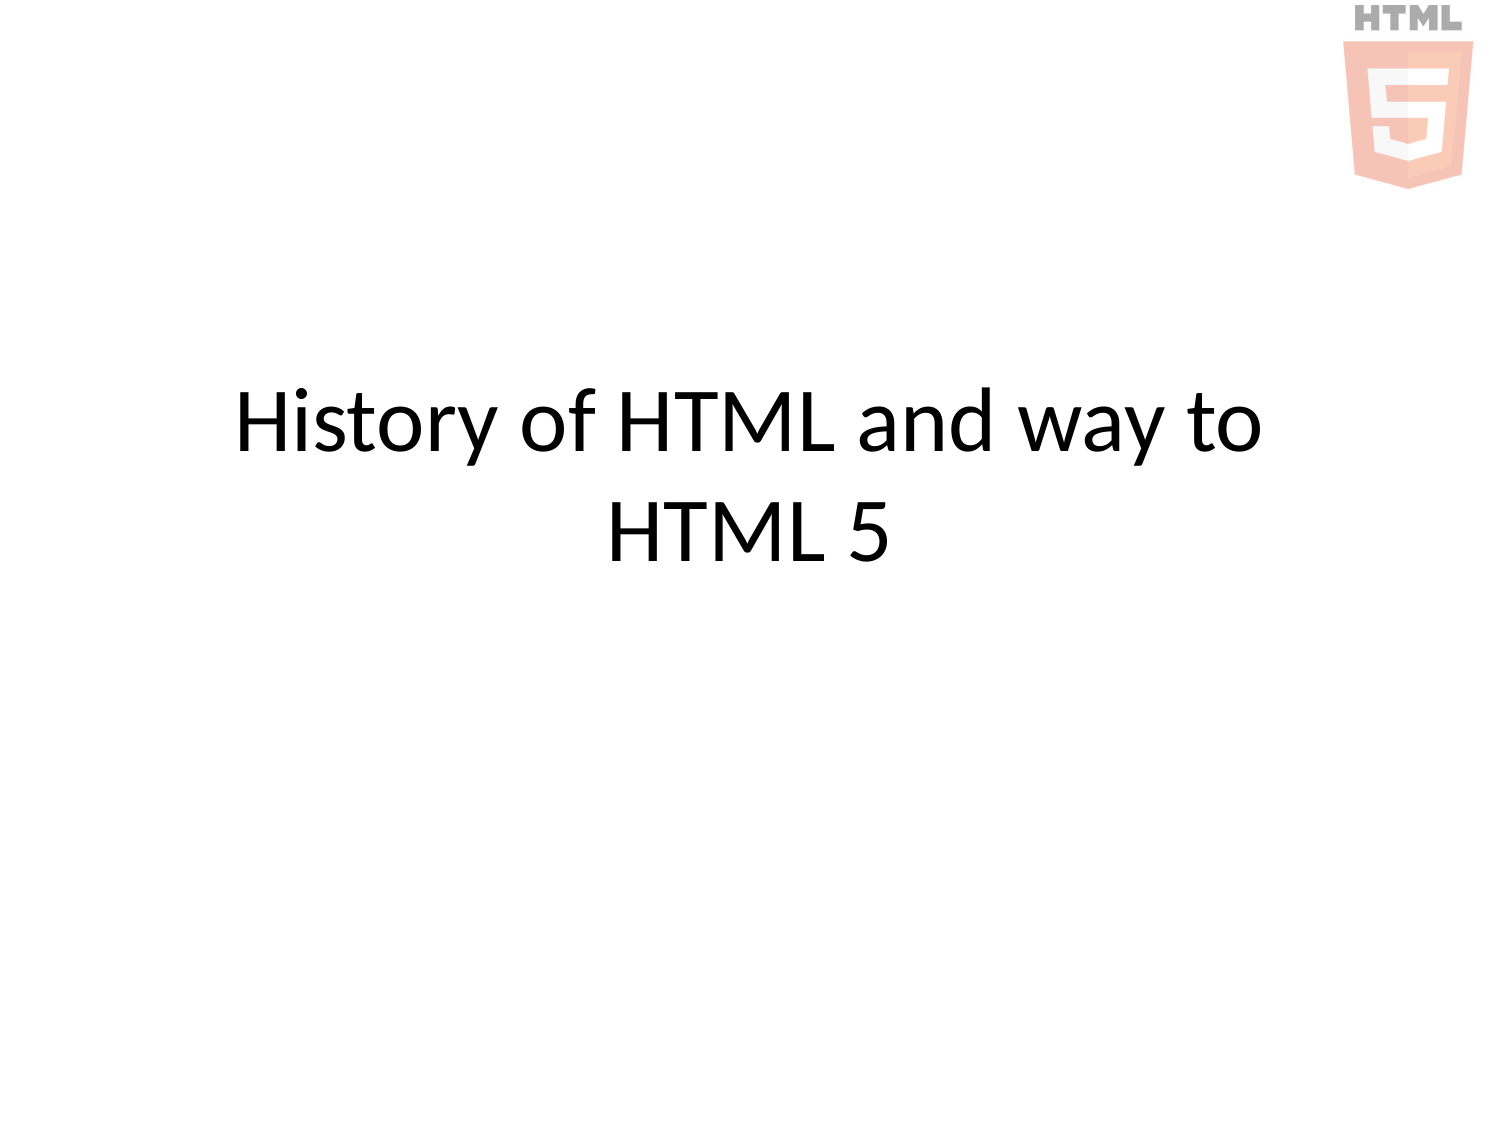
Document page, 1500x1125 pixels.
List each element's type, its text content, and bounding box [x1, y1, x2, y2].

title History of HTML and way to HTML 5 [112, 349, 1388, 591]
